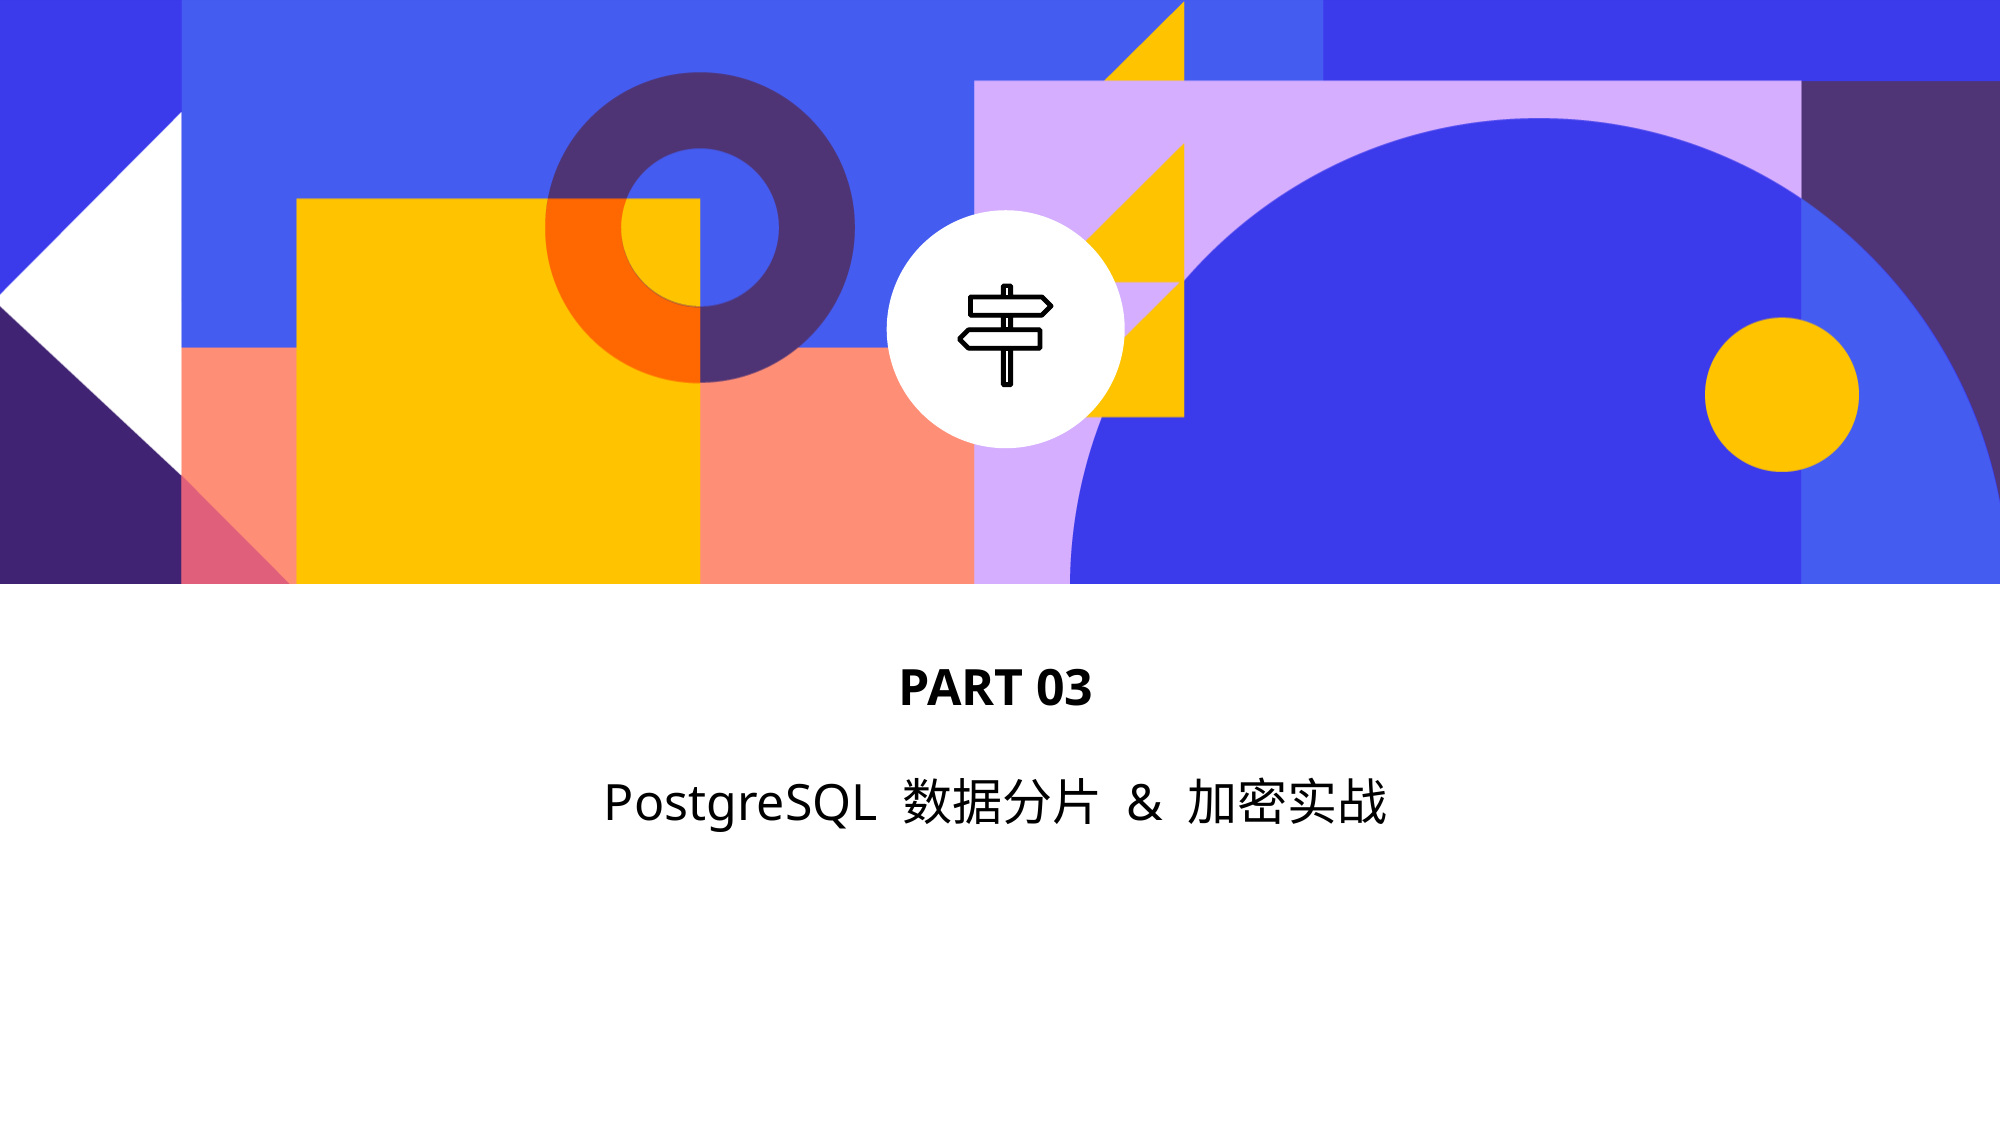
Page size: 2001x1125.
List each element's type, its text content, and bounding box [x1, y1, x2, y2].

text_box [958, 284, 1054, 387]
text_box PART 03 [231, 635, 1761, 723]
picture [0, 0, 2000, 584]
text_box PostgreSQL 数据分片 & 加密实战 [231, 751, 1761, 986]
text_box [885, 209, 1126, 450]
